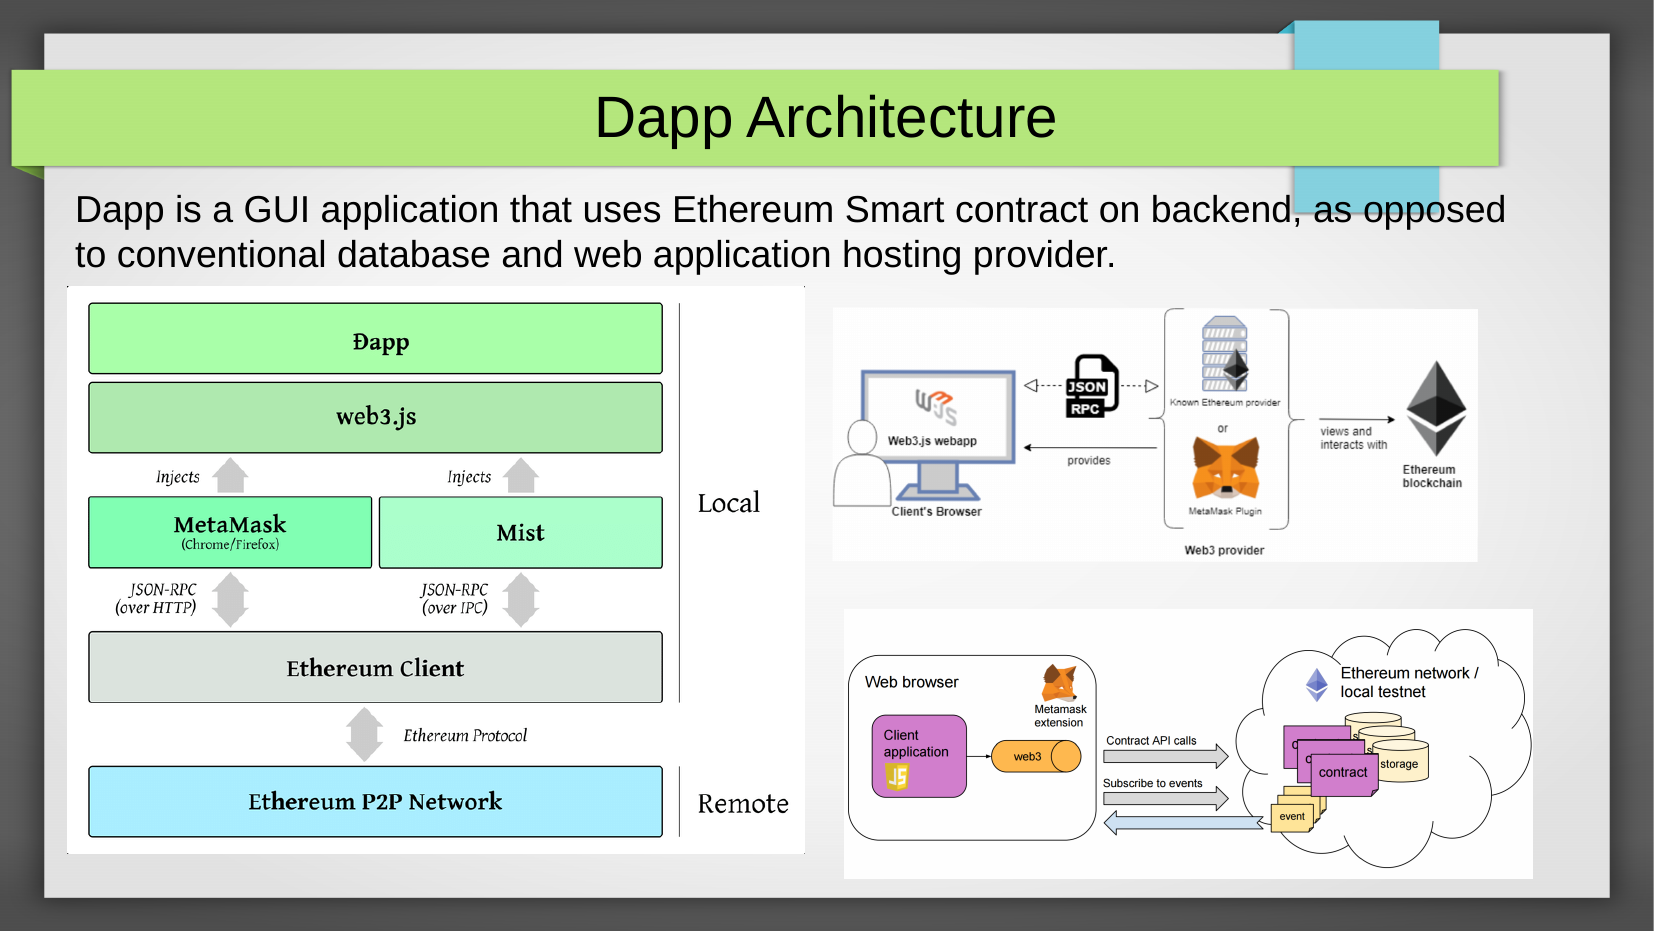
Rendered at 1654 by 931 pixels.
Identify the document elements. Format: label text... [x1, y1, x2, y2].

text_box Dapp Architecture [82, 37, 1571, 192]
picture [0, 0, 1654, 931]
text_box Dapp is a GUI application that uses Ethereum Smart contract on backend, as opposed to conventional database and web application hosting provider. [60, 177, 1536, 276]
